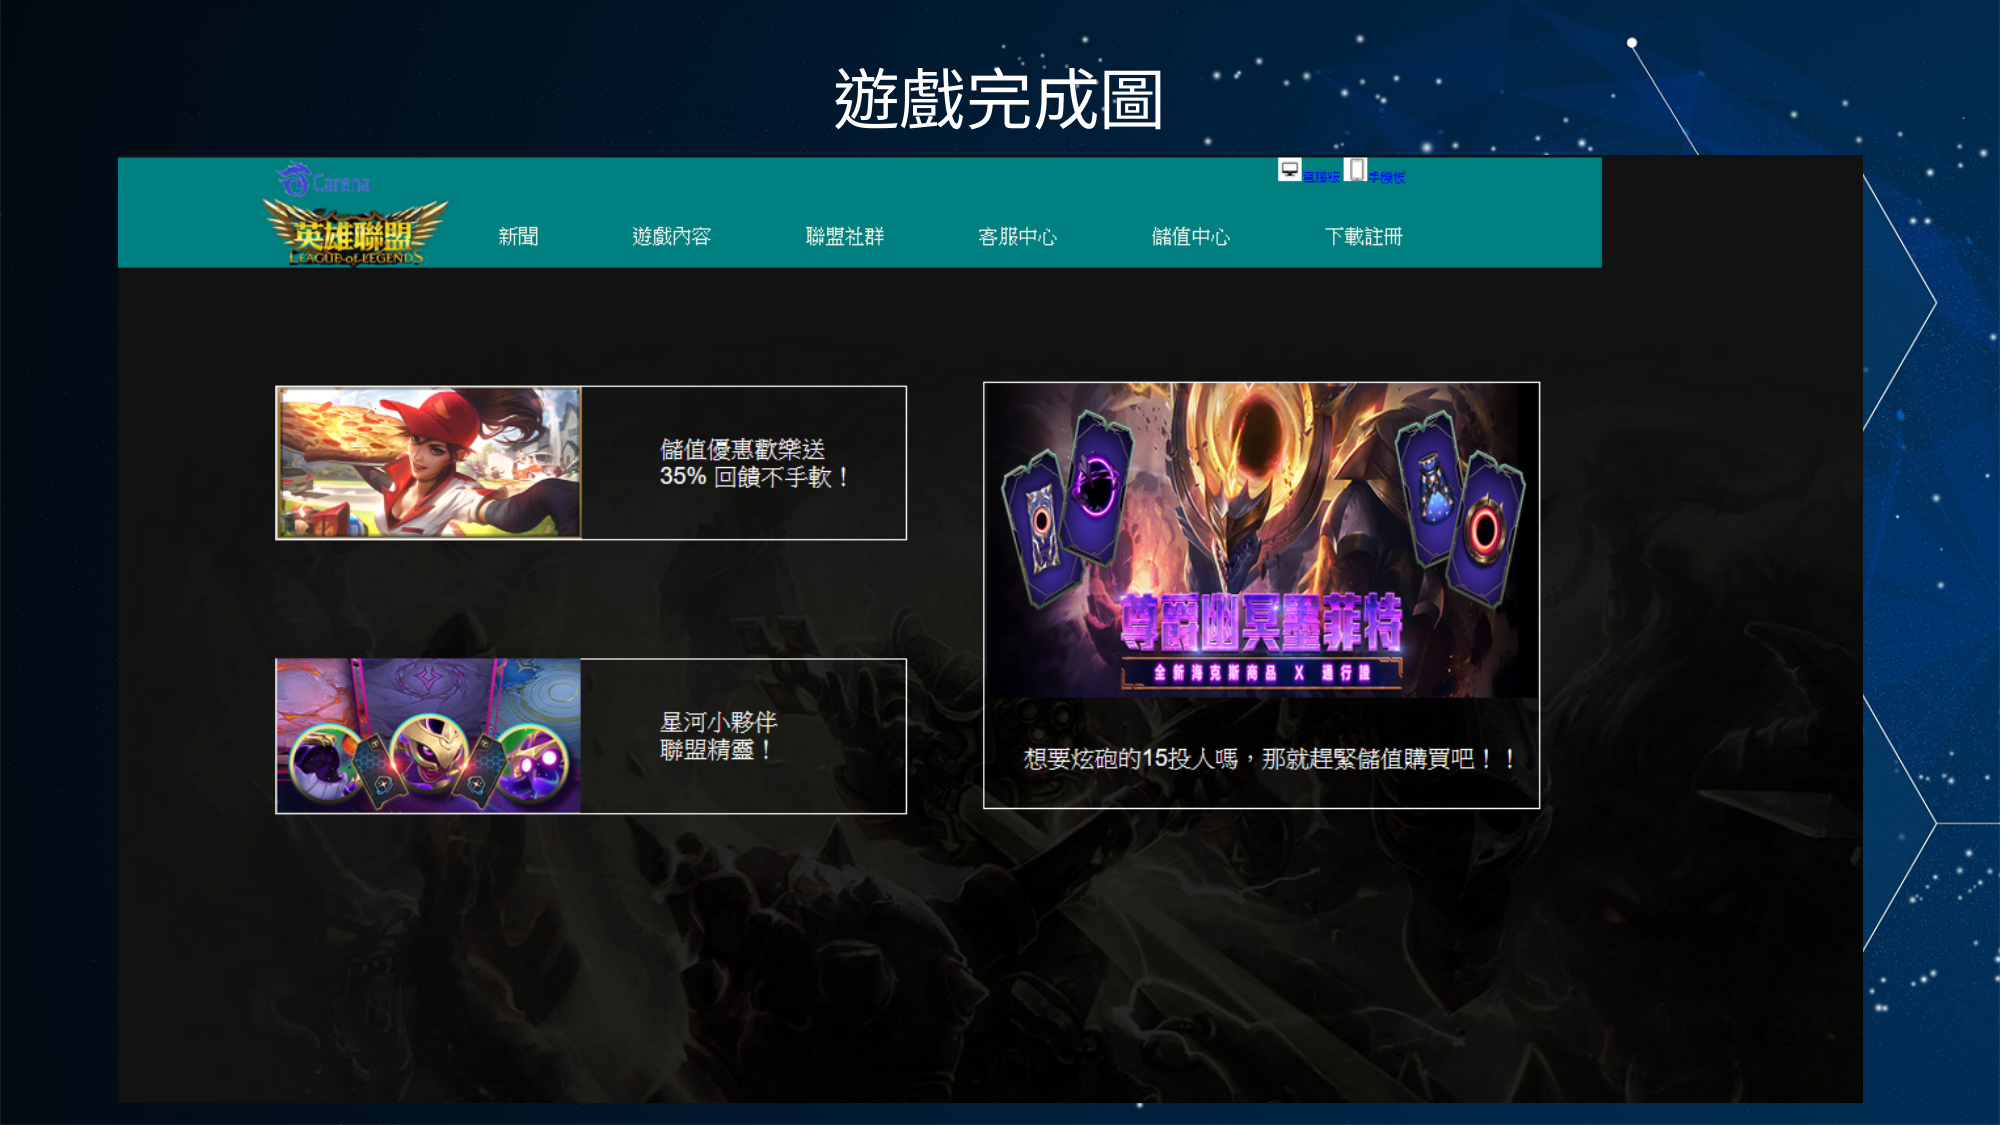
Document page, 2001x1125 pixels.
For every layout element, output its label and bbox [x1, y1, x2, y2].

picture [118, 155, 1863, 1104]
list [0, 0, 2000, 1125]
